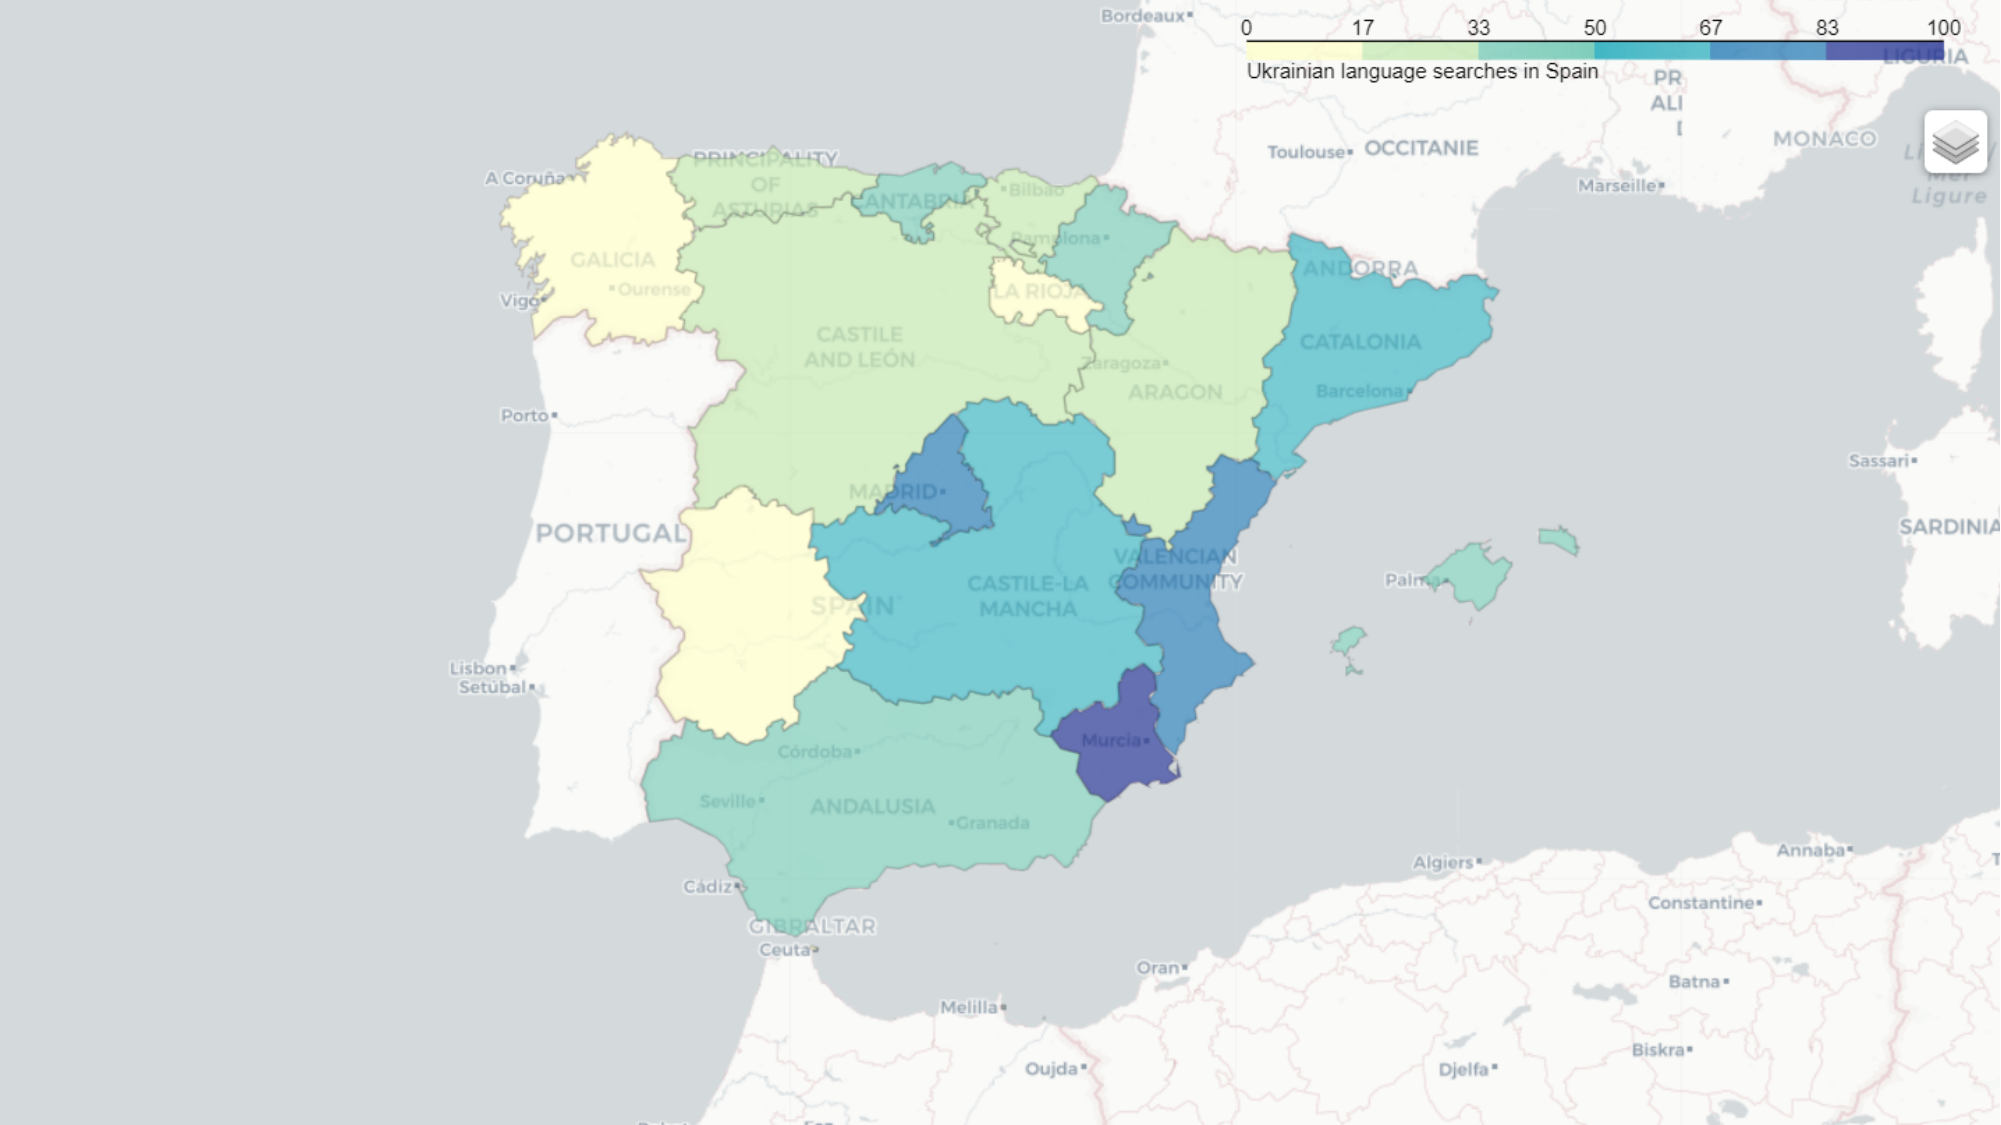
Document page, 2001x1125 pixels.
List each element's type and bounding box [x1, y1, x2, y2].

list [0, 0, 2000, 1125]
